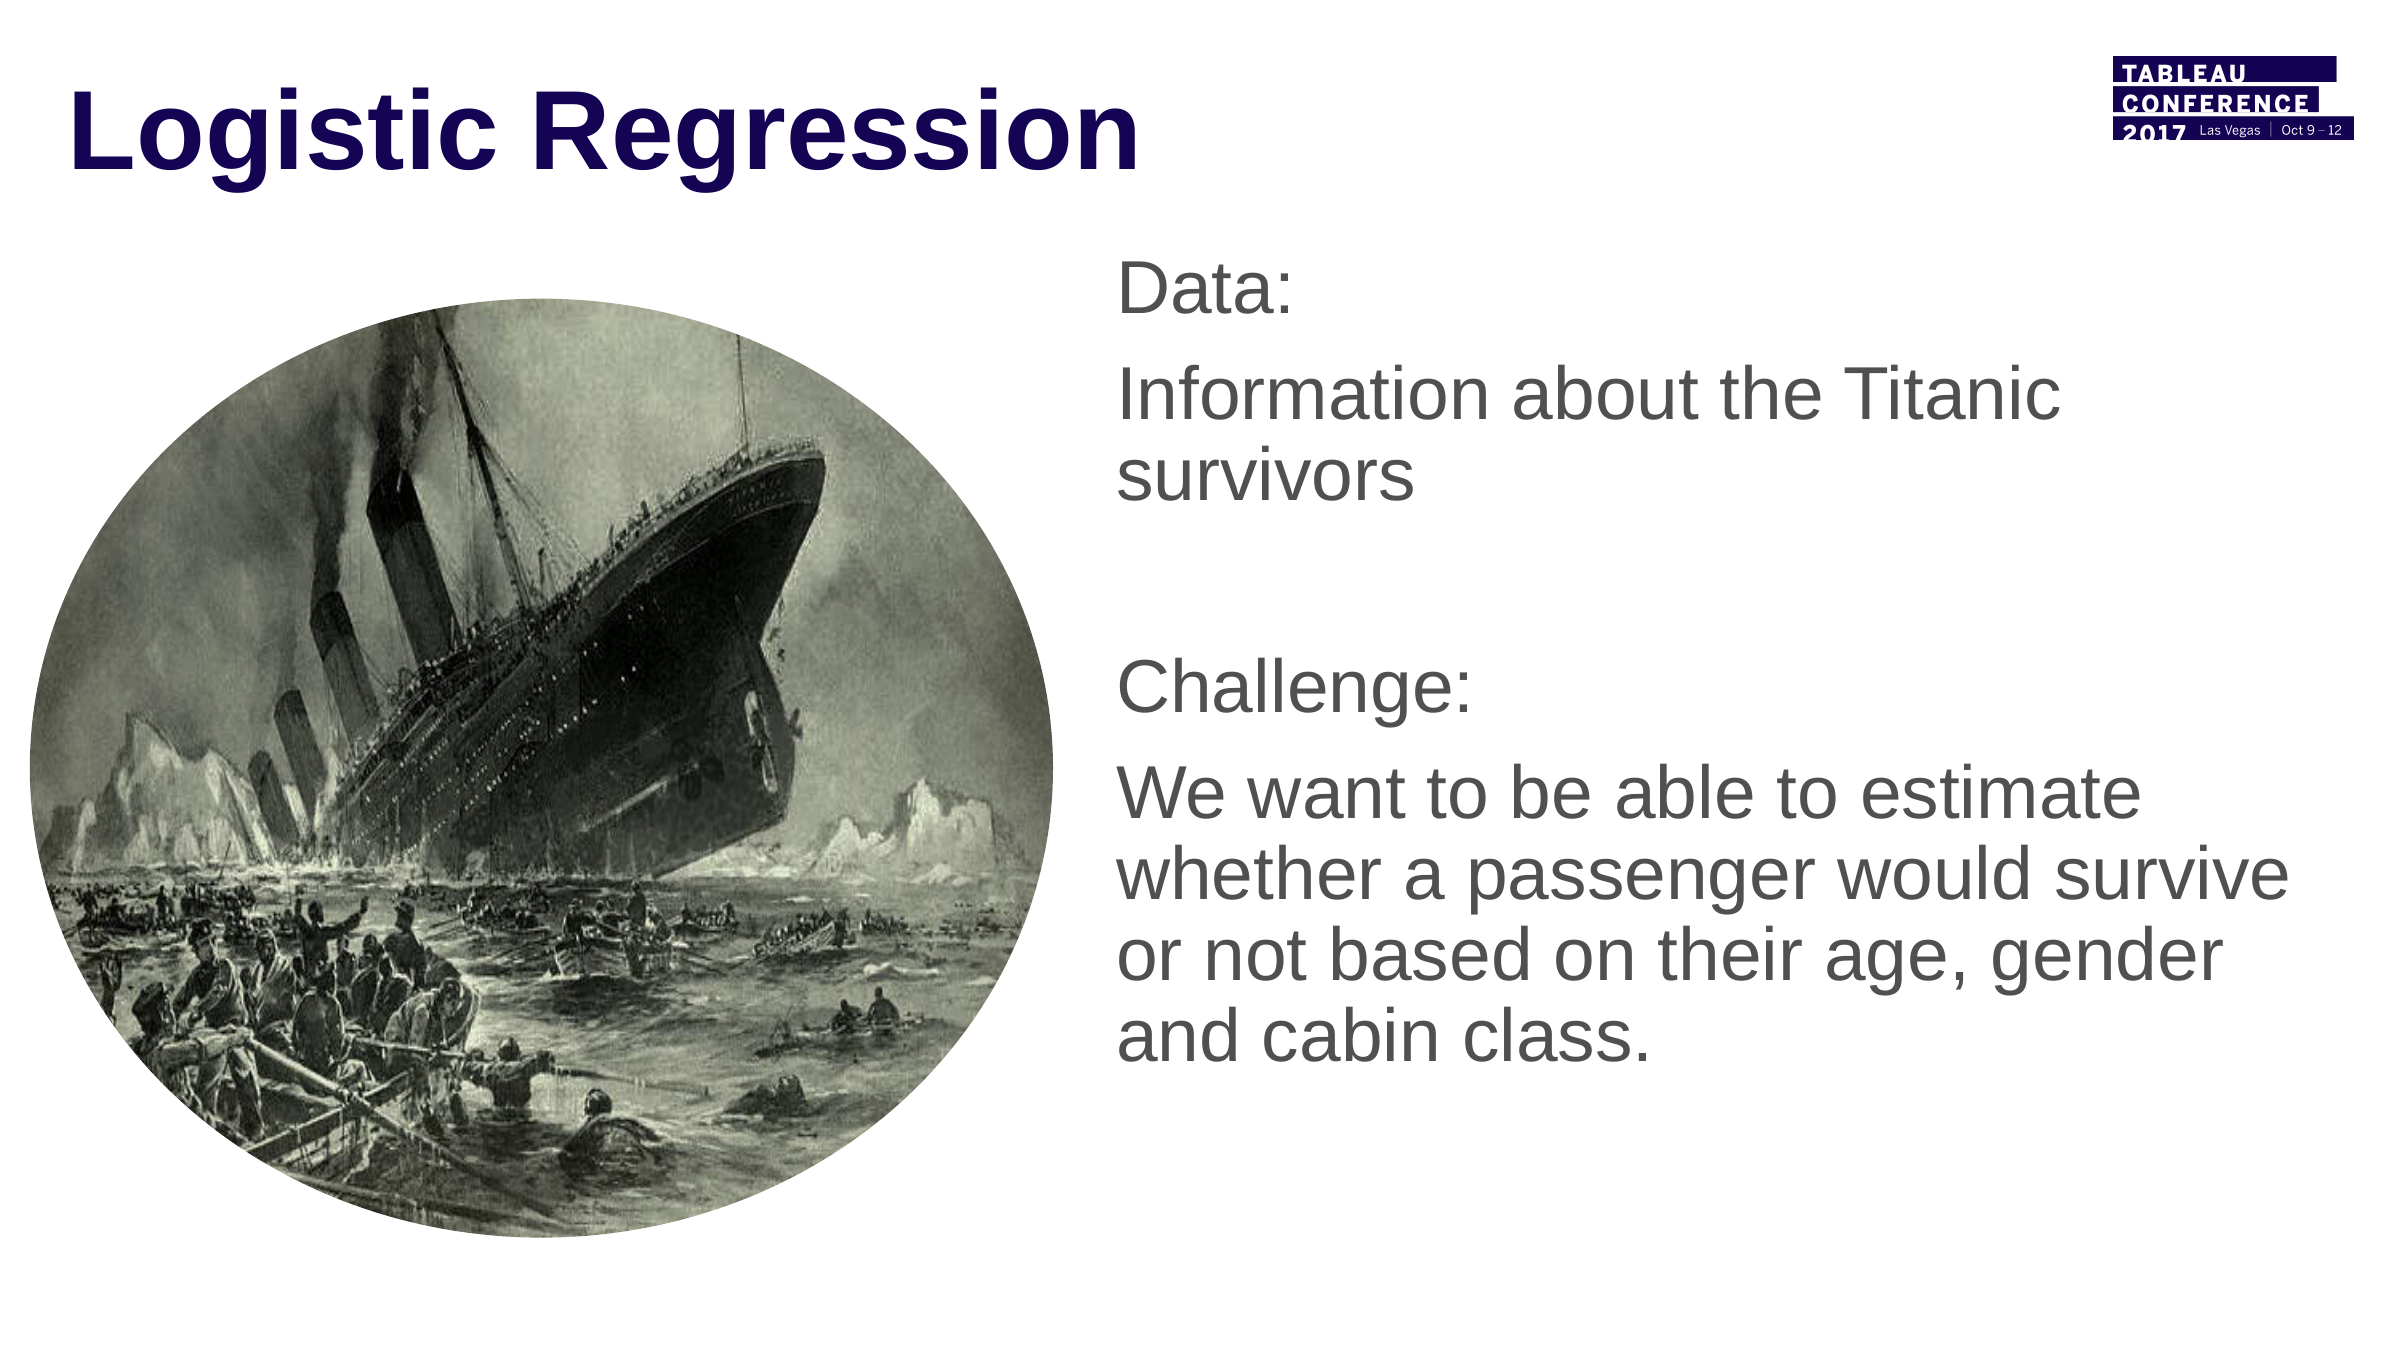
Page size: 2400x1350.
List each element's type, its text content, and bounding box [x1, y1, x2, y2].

list Data: Information about the Titanic survivors Challenge: We want to be able to estimate whether a passenger would survive or not based on their age, gender and cabin class. [1101, 234, 2347, 1303]
picture [29, 298, 1054, 1238]
title Logistic Regression [52, 56, 2348, 235]
picture [2348, 56, 2354, 140]
